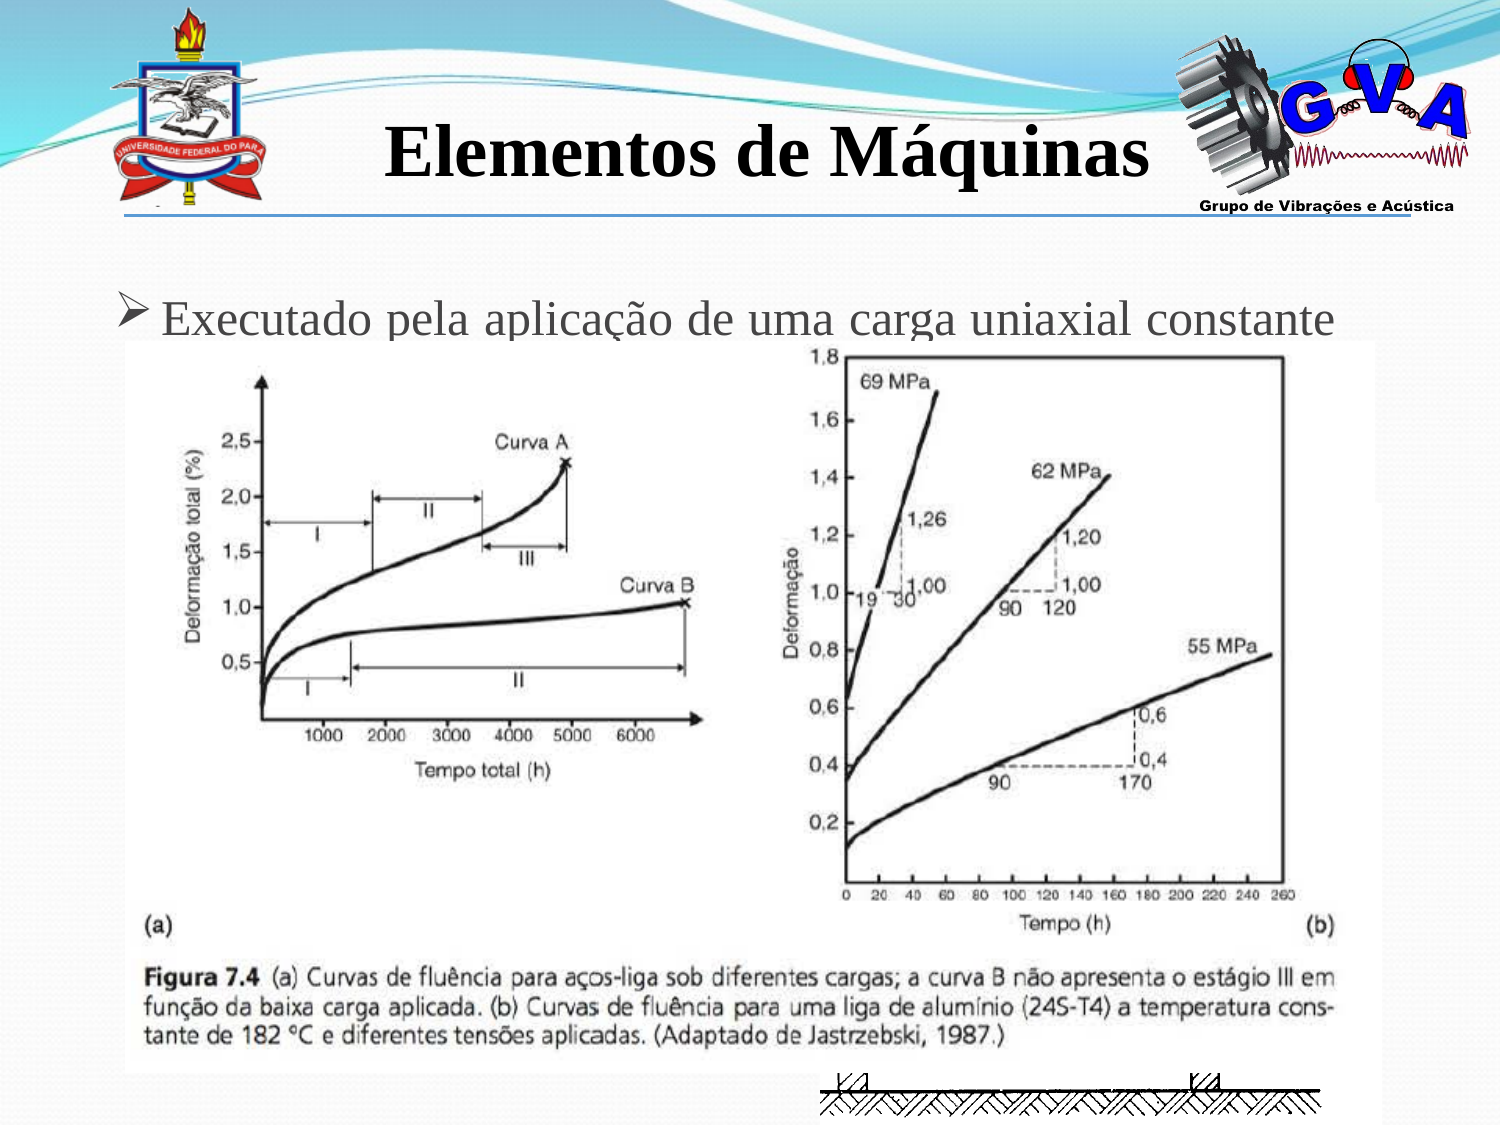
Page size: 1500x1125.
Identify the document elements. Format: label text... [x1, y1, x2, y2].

text_box Elementos de Máquinas [275, 93, 1172, 199]
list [820, 503, 1382, 1125]
text_box Executado pela aplicação de uma carga uniaxial constante a um corpo de prova de mesma geometria dos utilizados no ensaio de tração, a uma temperatura elevada e constante; [99, 278, 1352, 654]
picture [0, 0, 1500, 1125]
